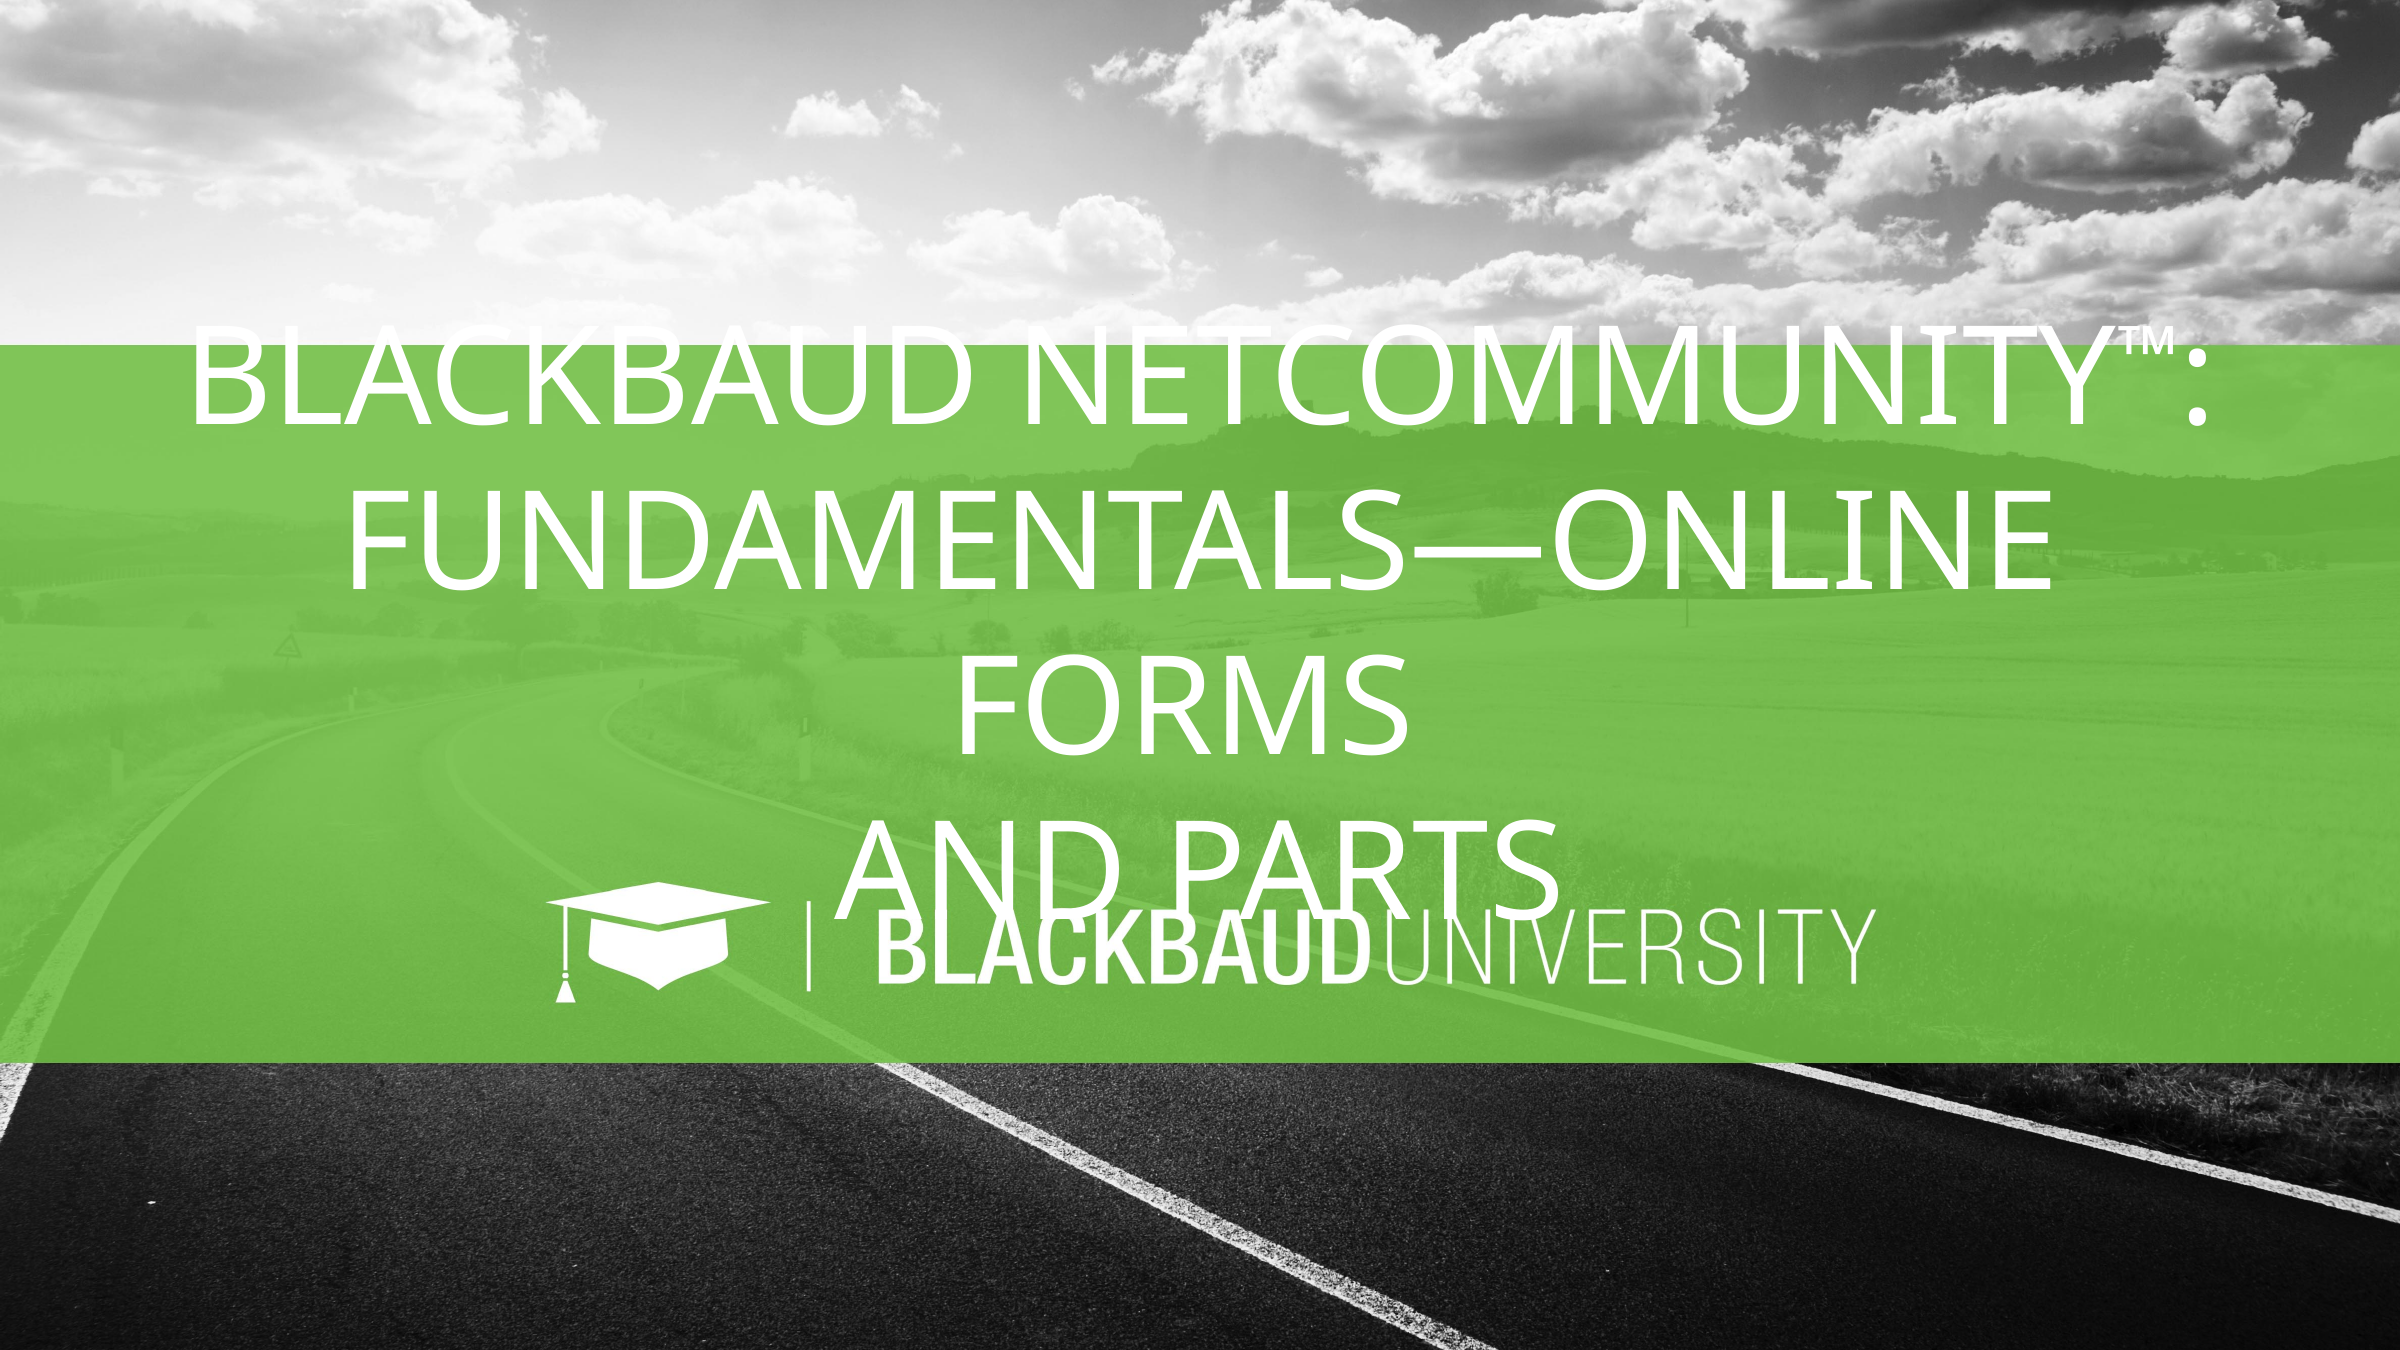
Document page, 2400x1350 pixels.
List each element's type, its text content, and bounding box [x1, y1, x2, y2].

title Blackbaud NetCommunity™: fundamentals—Online Forms and Parts [120, 409, 2280, 825]
picture [0, 0, 2400, 1350]
